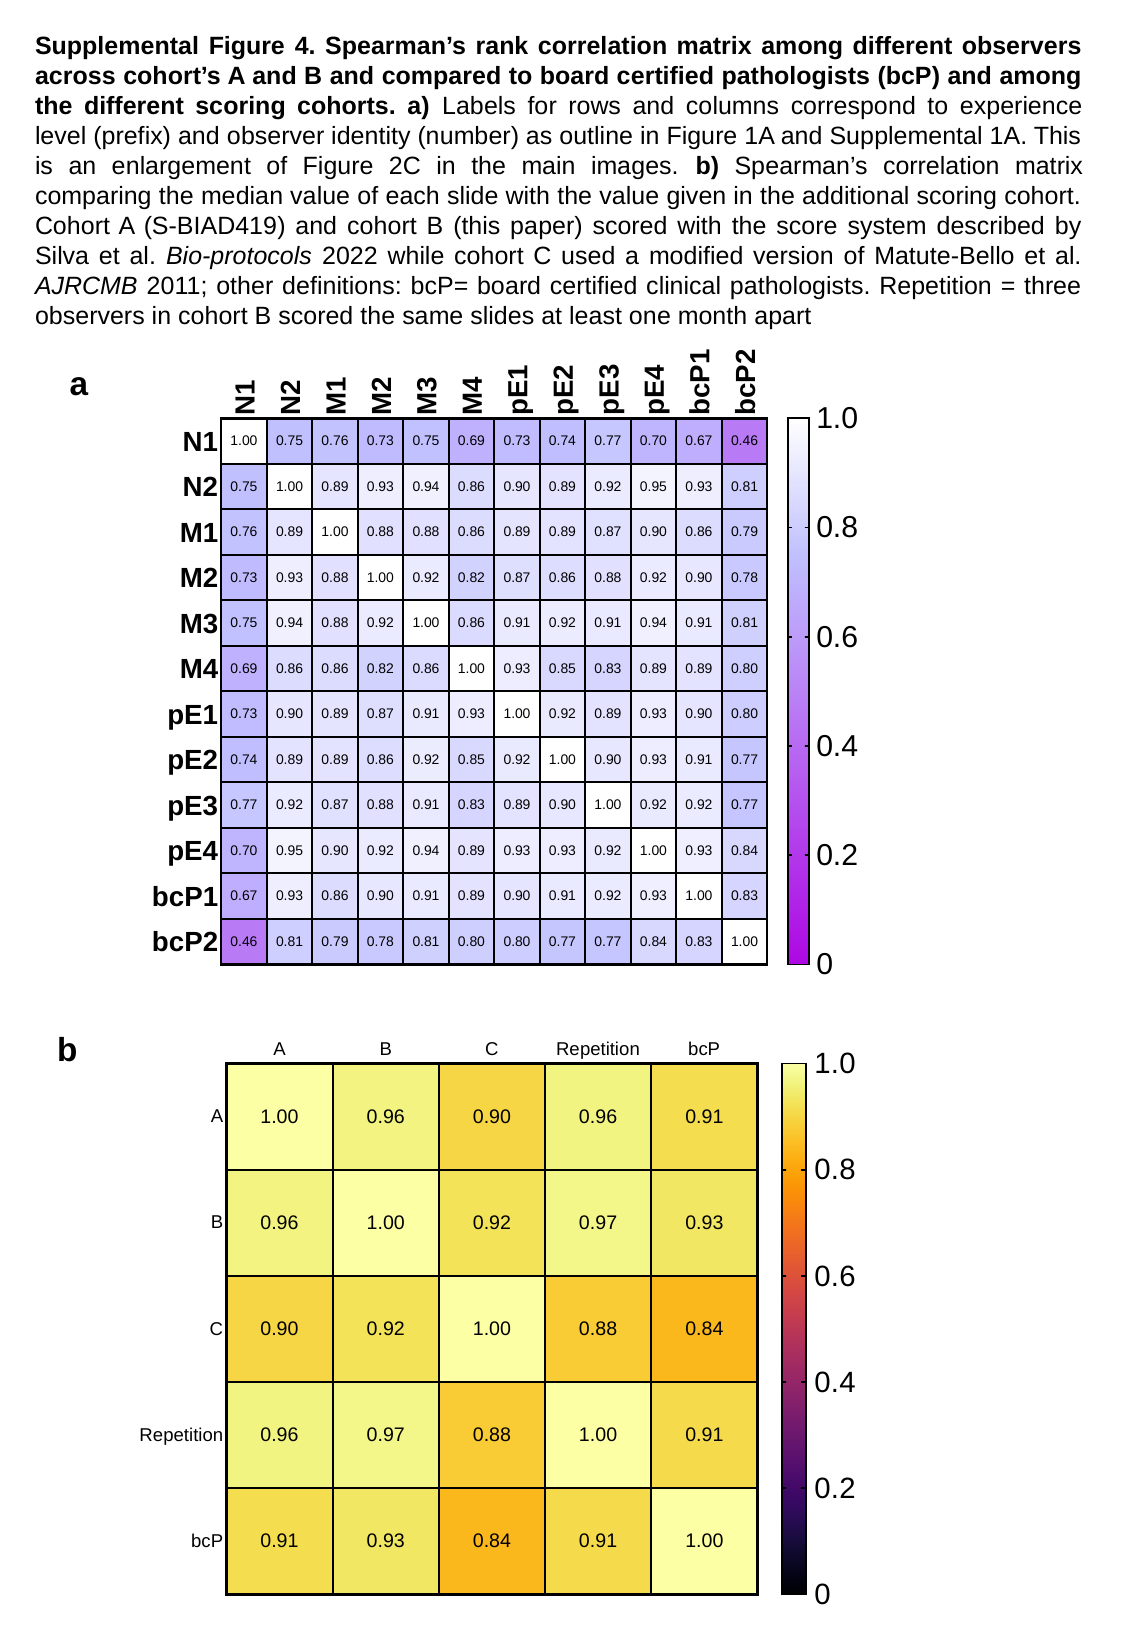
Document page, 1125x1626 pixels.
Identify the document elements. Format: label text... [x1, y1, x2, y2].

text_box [127, 1006, 870, 1625]
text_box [141, 307, 870, 994]
text_box b [45, 1021, 70, 1074]
text_box a [57, 355, 141, 408]
text_box Supplemental Figure 4. Spearman’s rank correlation matrix among different observers across cohort’s A and B and compared to board certified pathologists (bcP) and among the different scoring cohorts. a) Labels for rows and columns correspond to experience level (prefix) and observer identity (number) as outline in Figure 1A and Supplemental 1A. This is an enlargement of Figure 2C in the main images. b) Spearman’s correlation matrix comparing the median value of each slide with the value given in the additional scoring cohort. Cohort A (S-BIAD419) and cohort B (this paper) scored with the score system described by Silva et al. Bio-protocols 2022 while cohort C used a modified version of Matute-Bello et al. AJRCMB 2011; other definitions: bcP= board certified clinical pathologists. Repetition = three observers in cohort B scored the same slides at least one month apart [20, 22, 1099, 337]
